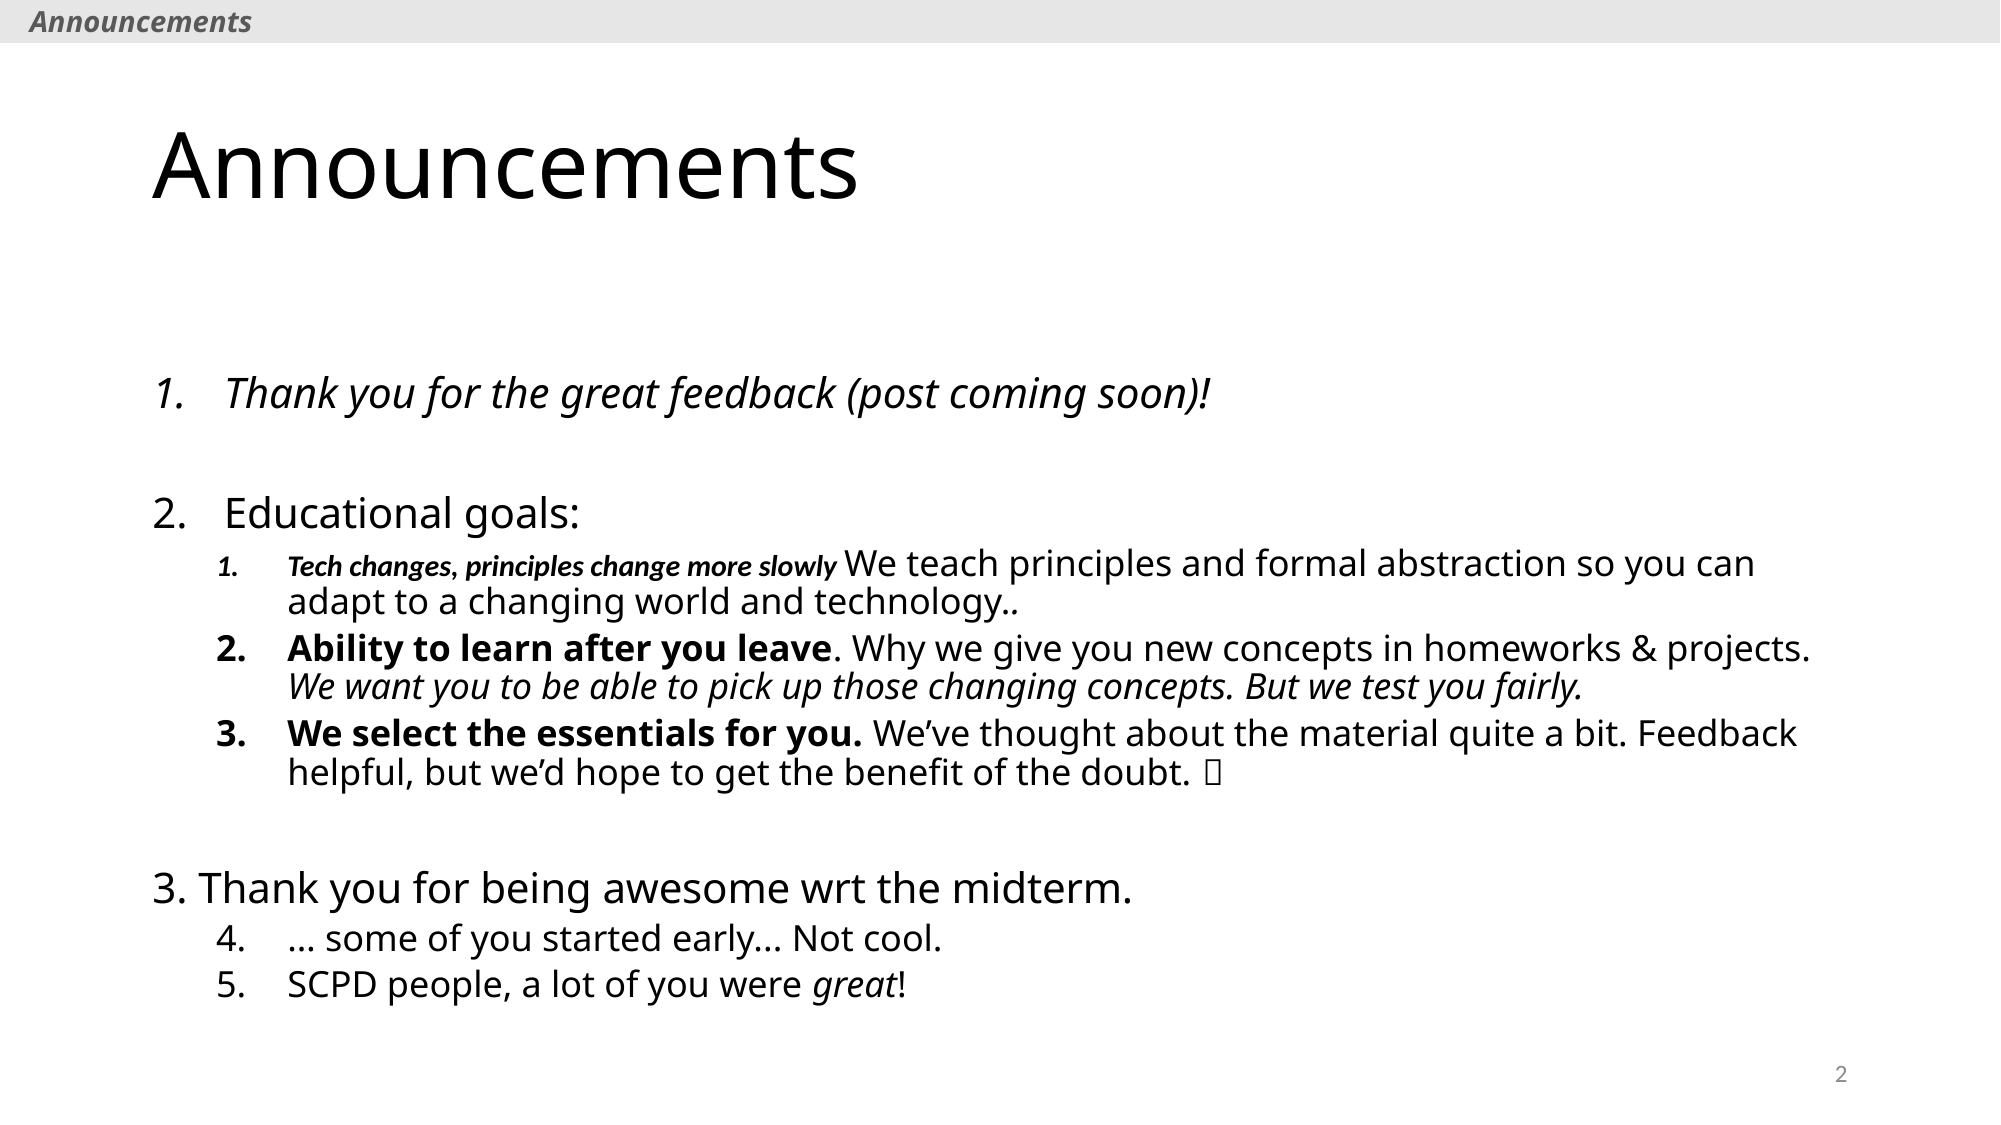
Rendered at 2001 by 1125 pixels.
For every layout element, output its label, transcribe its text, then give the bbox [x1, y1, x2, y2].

title Announcements [137, 59, 1863, 278]
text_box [0, 0, 2000, 47]
list Thank you for the great feedback (post coming soon)! Educational goals: Tech changes, principles change more slowly We teach principles and formal abstraction so you can adapt to a changing world and technology.. Ability to learn after you leave. Why we give you new concepts in homeworks & projects. We want you to be able to pick up those changing concepts. But we test you fairly. We select the essentials for you. We’ve thought about the material quite a bit. Feedback helpful, but we’d hope to get the benefit of the doubt.  3. Thank you for being awesome wrt the midterm. … some of you started early... Not cool. SCPD people, a lot of you were great! [137, 299, 1863, 1014]
slide_number 2 [1412, 1042, 1863, 1103]
